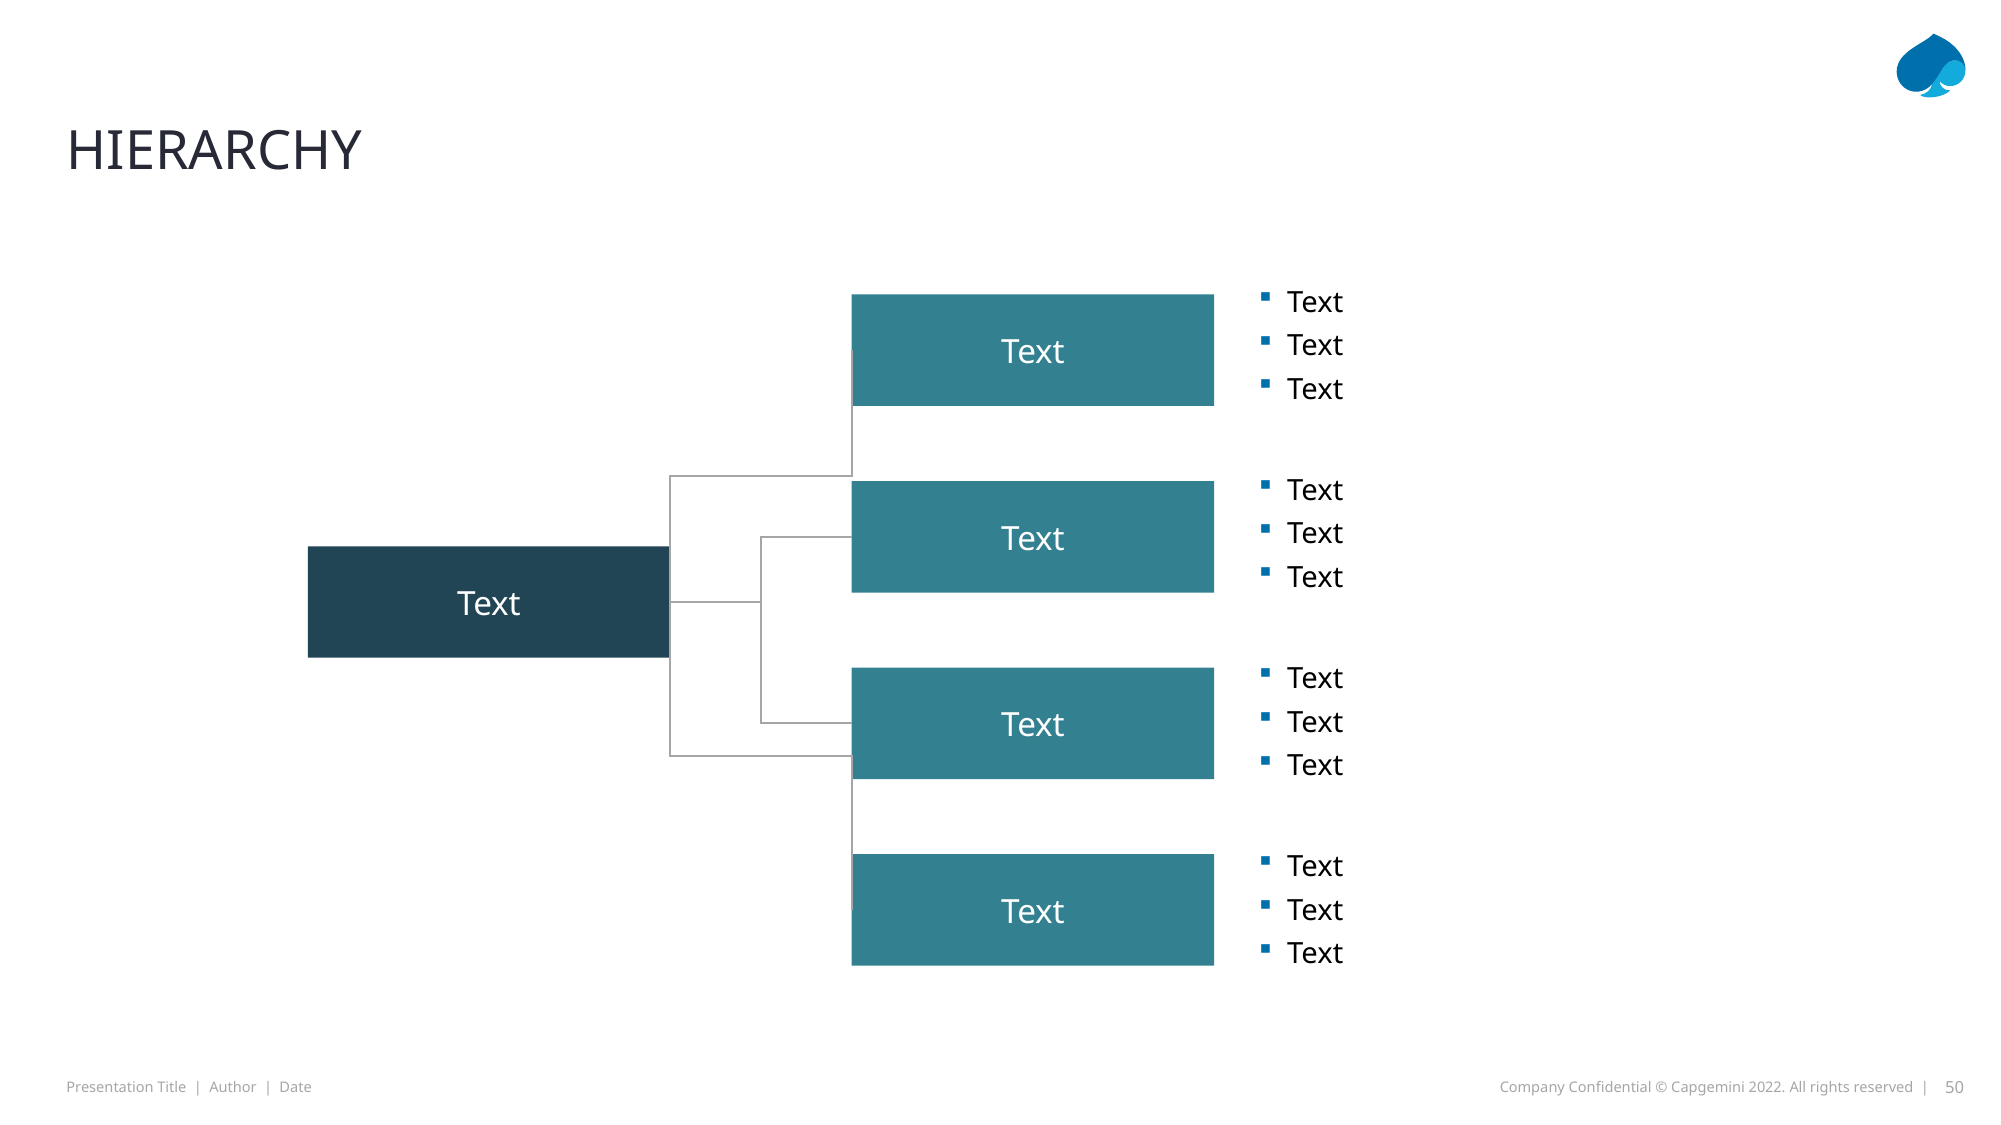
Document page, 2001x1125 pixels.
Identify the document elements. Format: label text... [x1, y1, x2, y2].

text_box Text [852, 481, 1215, 593]
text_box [670, 350, 852, 602]
text_box Text [852, 667, 1215, 780]
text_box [670, 724, 852, 910]
text_box Text Text Text [1244, 275, 1692, 413]
text_box Text [851, 294, 1215, 406]
title Hierarchy [66, 63, 1863, 182]
text_box Text Text Text [1244, 651, 1692, 789]
text_box Text [307, 546, 669, 658]
text_box Text Text Text [1244, 840, 1692, 978]
text_box Text Text Text [1244, 463, 1692, 601]
text_box Text [851, 854, 1215, 966]
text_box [670, 602, 852, 724]
